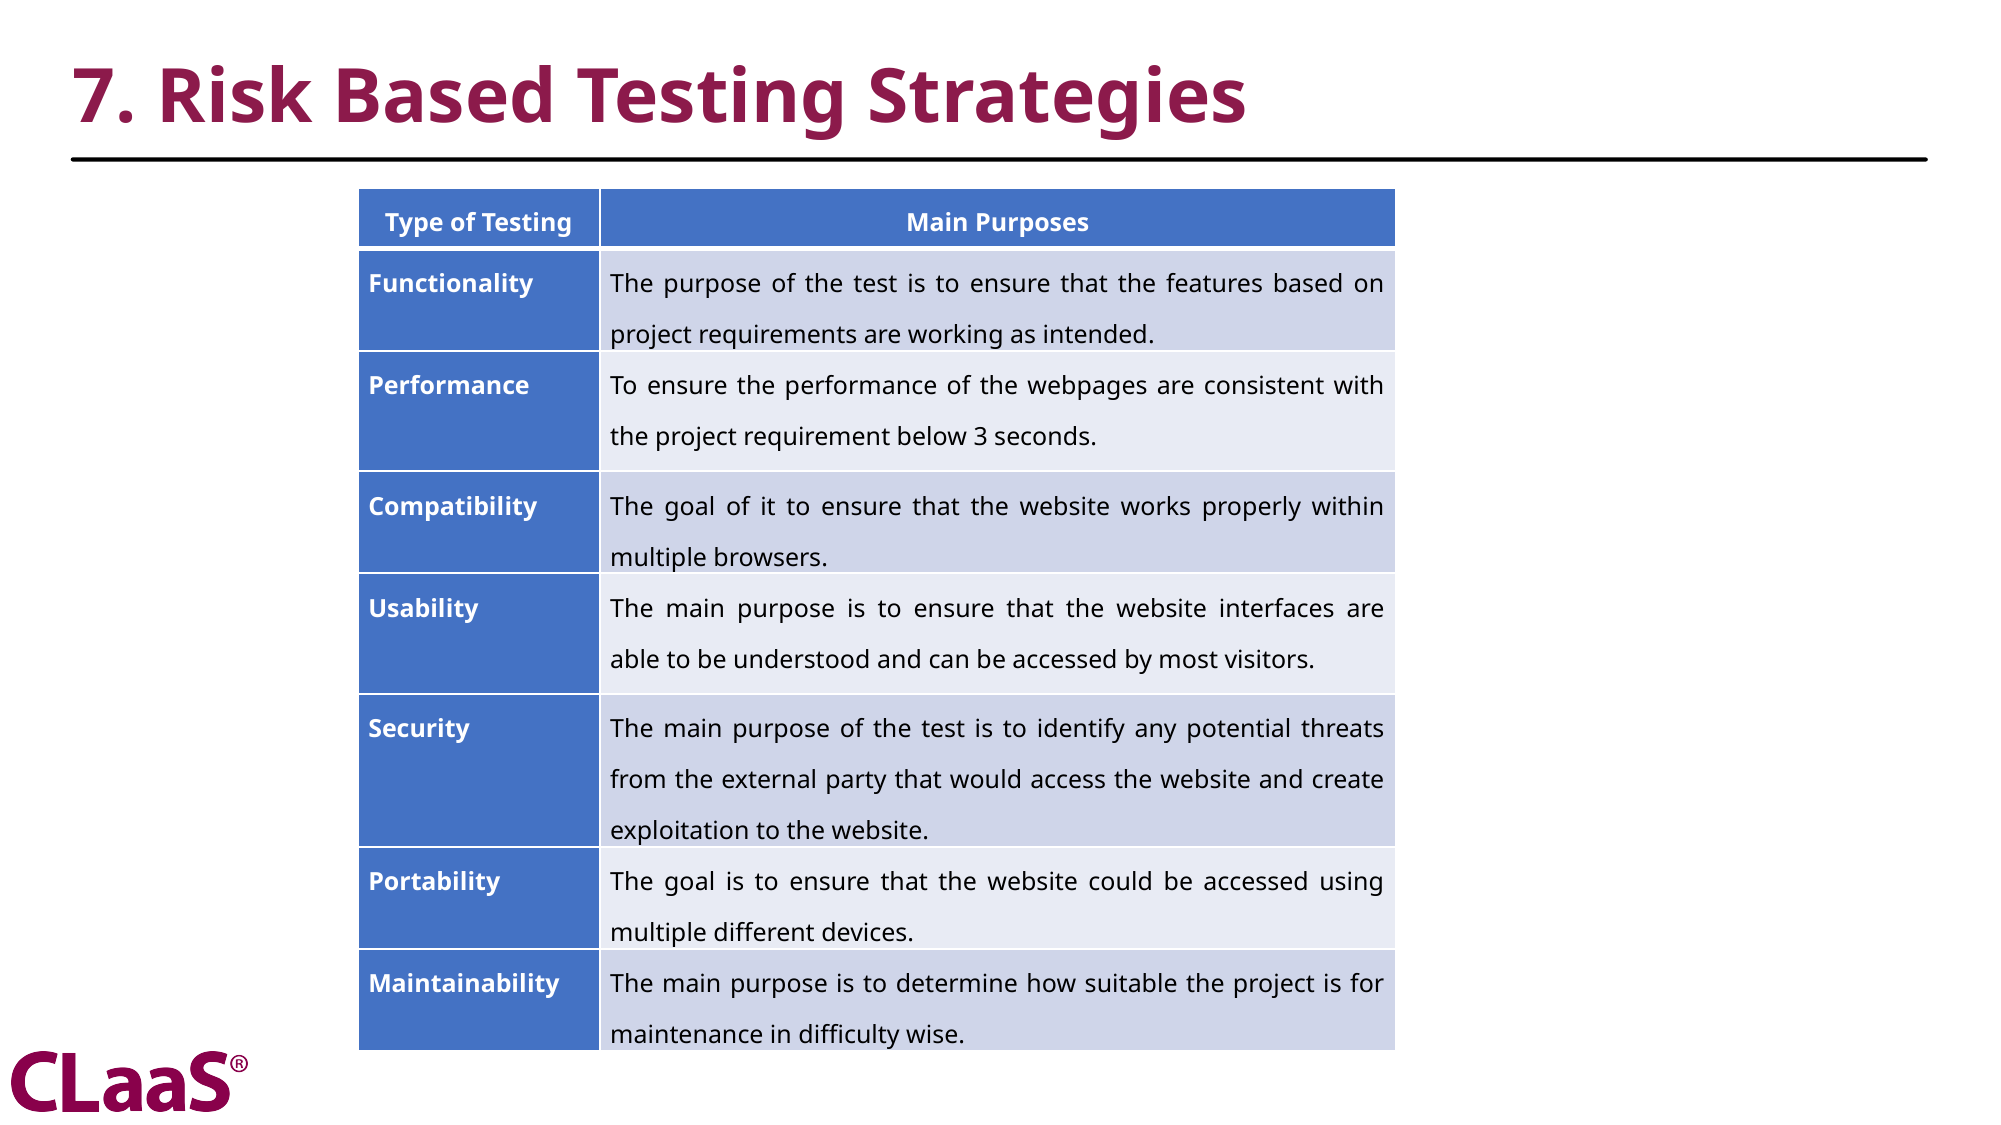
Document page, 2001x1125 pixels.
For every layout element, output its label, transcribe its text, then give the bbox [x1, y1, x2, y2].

table_cell Security [359, 695, 599, 846]
table_header Type of Testing [359, 189, 599, 246]
table_cell To ensure the performance of the webpages are consistent with the project requirement below 3 seconds. [601, 352, 1395, 470]
table_cell Functionality [359, 251, 599, 350]
table_cell Portability [359, 848, 599, 948]
table_cell The main purpose is to ensure that the website interfaces are able to be understood and can be accessed by most visitors. [601, 574, 1395, 693]
table_cell Maintainability [359, 950, 599, 1050]
table_cell The main purpose is to determine how suitable the project is for maintenance in difficulty wise. [601, 950, 1395, 1050]
table_cell The goal is to ensure that the website could be accessed using multiple different devices. [601, 848, 1395, 948]
table_cell The purpose of the test is to ensure that the features based on project requirements are working as intended. [601, 251, 1395, 350]
text_box 7. Risk Based Testing Strategies [58, 40, 1459, 146]
table_header Main Purposes [601, 189, 1395, 246]
table_cell Compatibility [359, 472, 599, 572]
picture [11, 1051, 248, 1112]
table_cell The main purpose of the test is to identify any potential threats from the external party that would access the website and create exploitation to the website. [601, 695, 1395, 846]
table_cell Usability [359, 574, 599, 693]
table_cell Performance [359, 352, 599, 470]
table_cell The goal of it to ensure that the website works properly within multiple browsers. [601, 472, 1395, 572]
